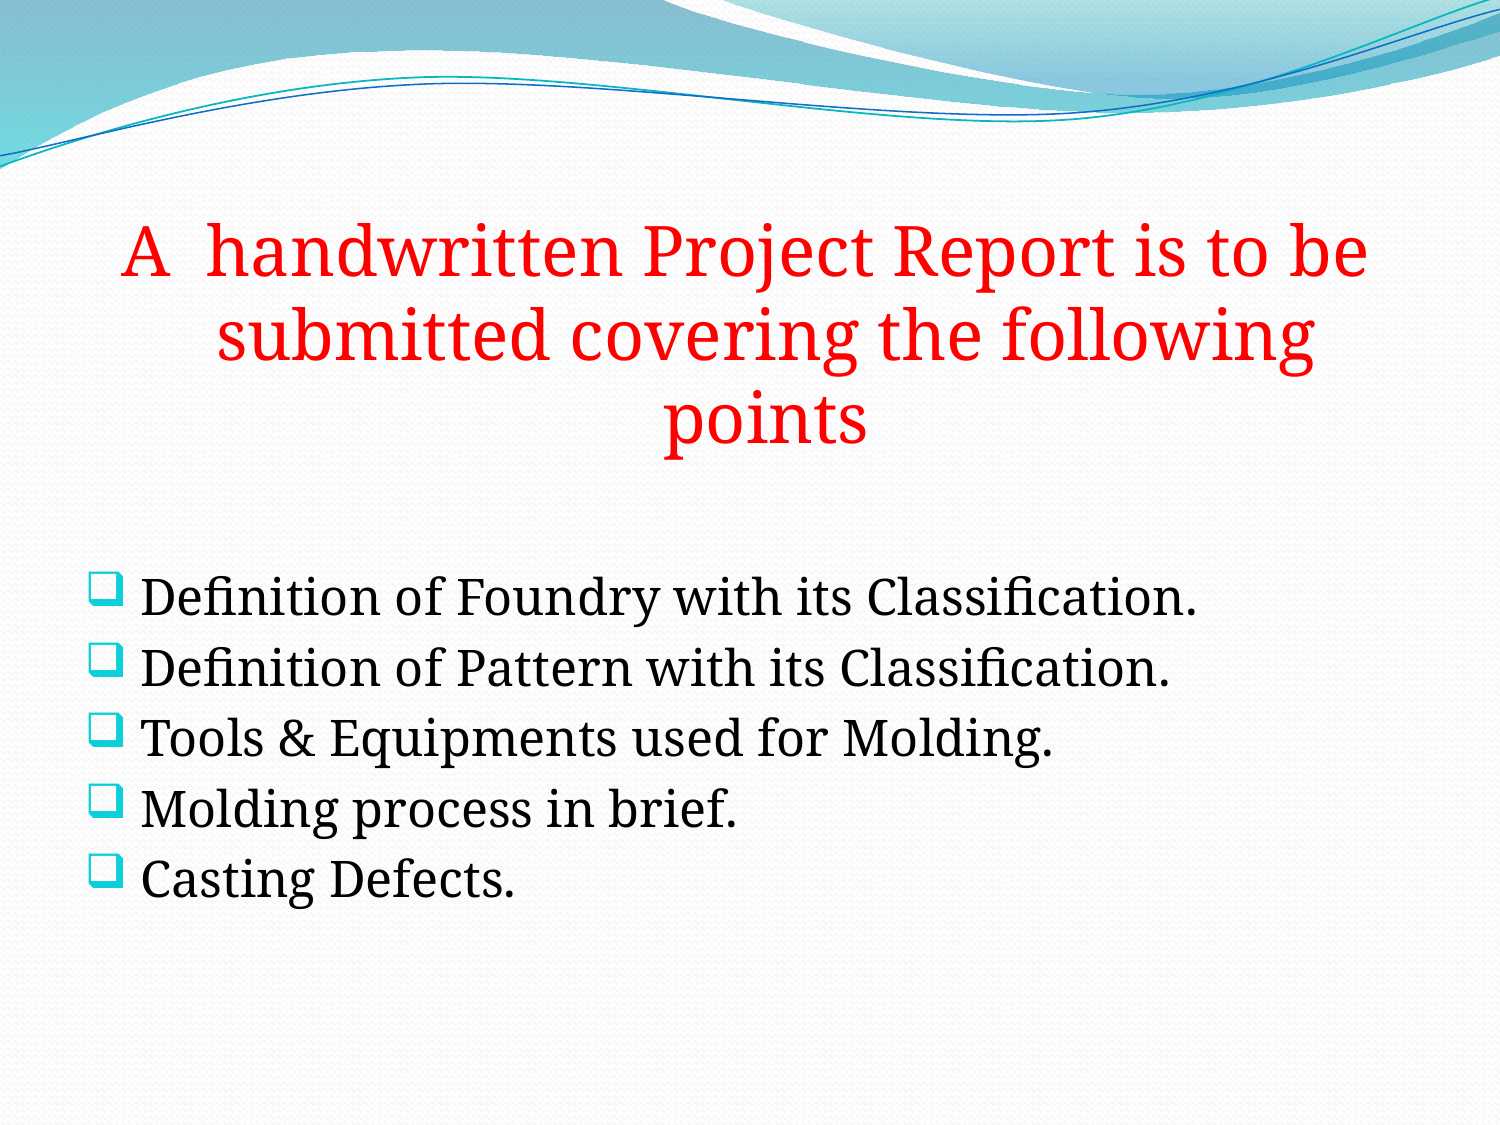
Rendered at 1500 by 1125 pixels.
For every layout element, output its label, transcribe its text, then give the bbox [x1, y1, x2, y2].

list A handwritten Project Report is to be submitted covering the following points Definition of Foundry with its Classification. Definition of Pattern with its Classification. Tools & Equipments used for Molding. Molding process in brief. Casting Defects. [70, 199, 1421, 920]
